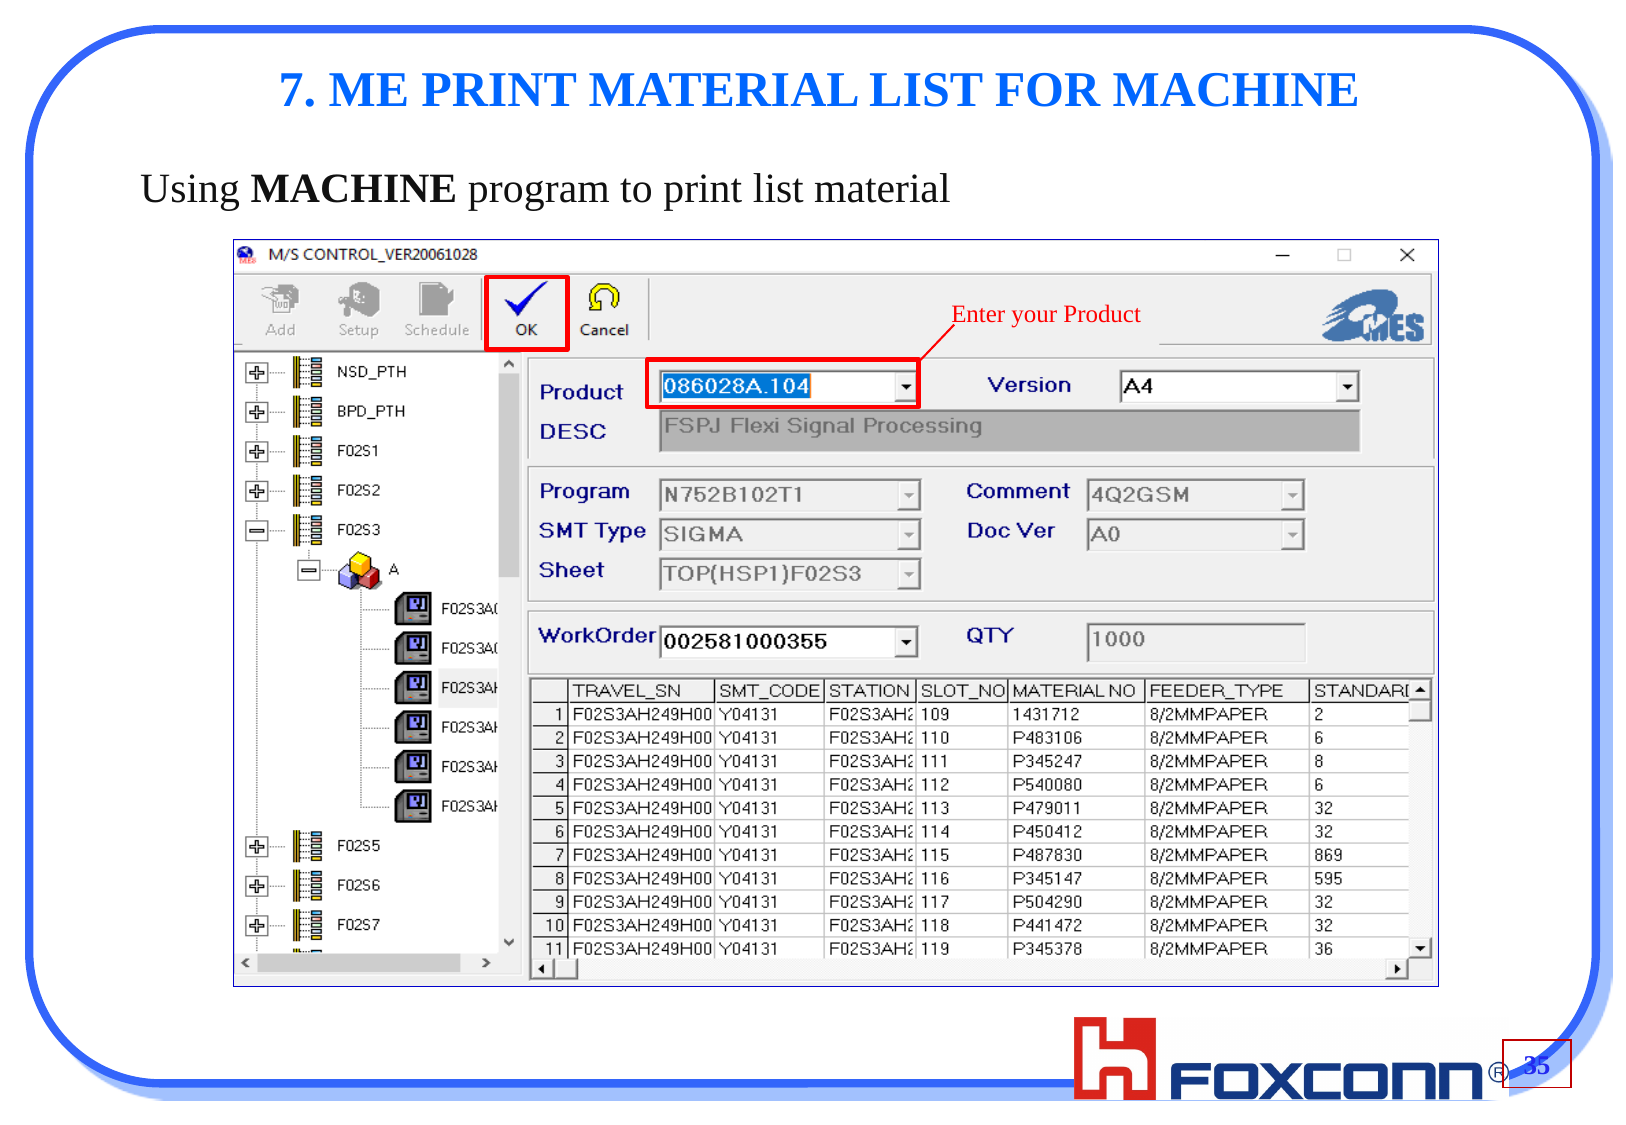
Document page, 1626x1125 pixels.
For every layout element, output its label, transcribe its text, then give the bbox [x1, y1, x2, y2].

slide_number 35 [1502, 1039, 1572, 1088]
picture [233, 239, 1439, 988]
text_box 7. ME PRINT MATERIAL LIST FOR MACHINE [94, 49, 1544, 124]
picture [1074, 1017, 1509, 1100]
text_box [918, 324, 955, 363]
text_box Using MACHINE program to print list material [125, 153, 1575, 219]
